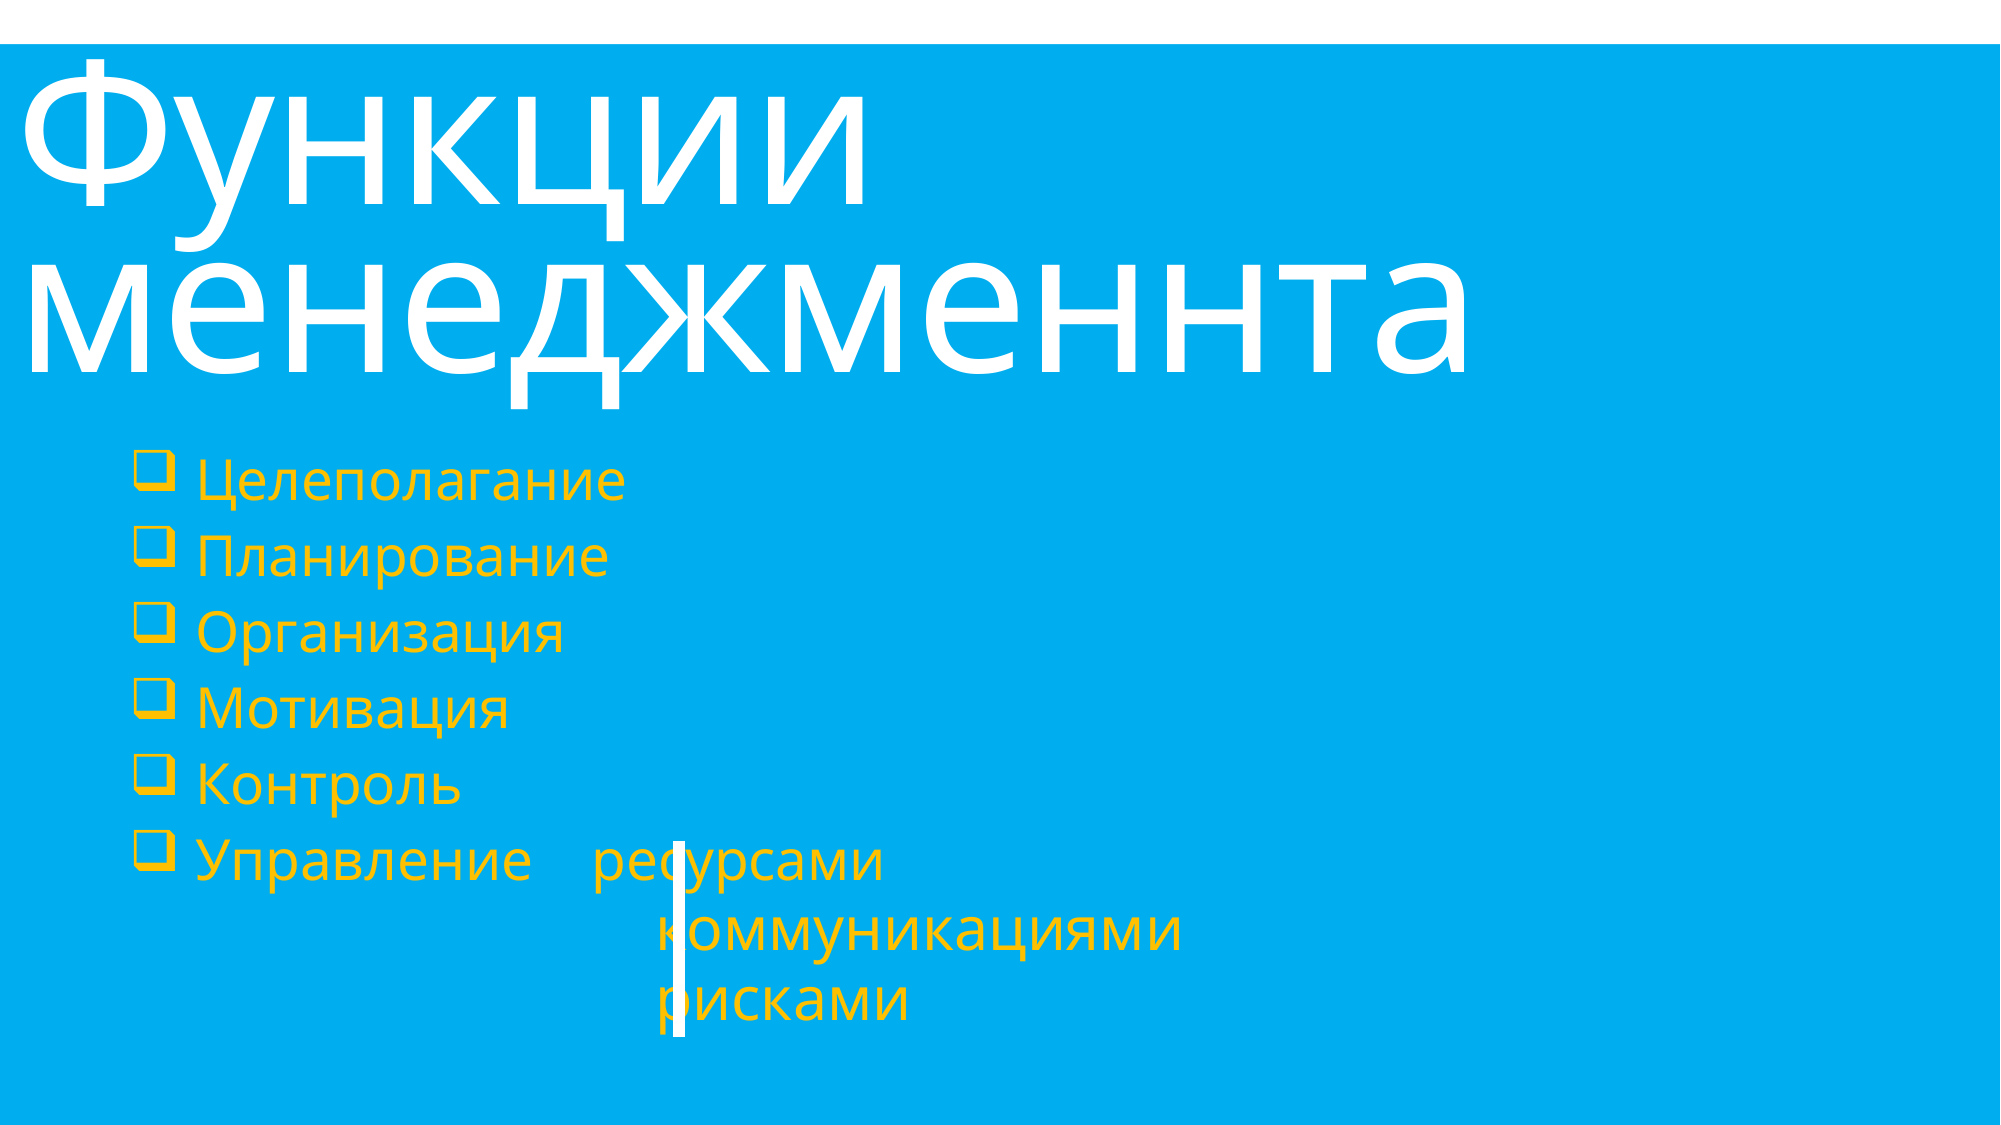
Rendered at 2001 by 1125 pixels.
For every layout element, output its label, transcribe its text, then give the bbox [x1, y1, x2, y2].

text_box [0, 0, 2000, 45]
title Функции менеджменнта [0, 45, 2000, 414]
subtitle Целеполагание Планирование Организация Мотивация Контроль Управление ресурсами коммуникациями рисками [114, 446, 1629, 1045]
